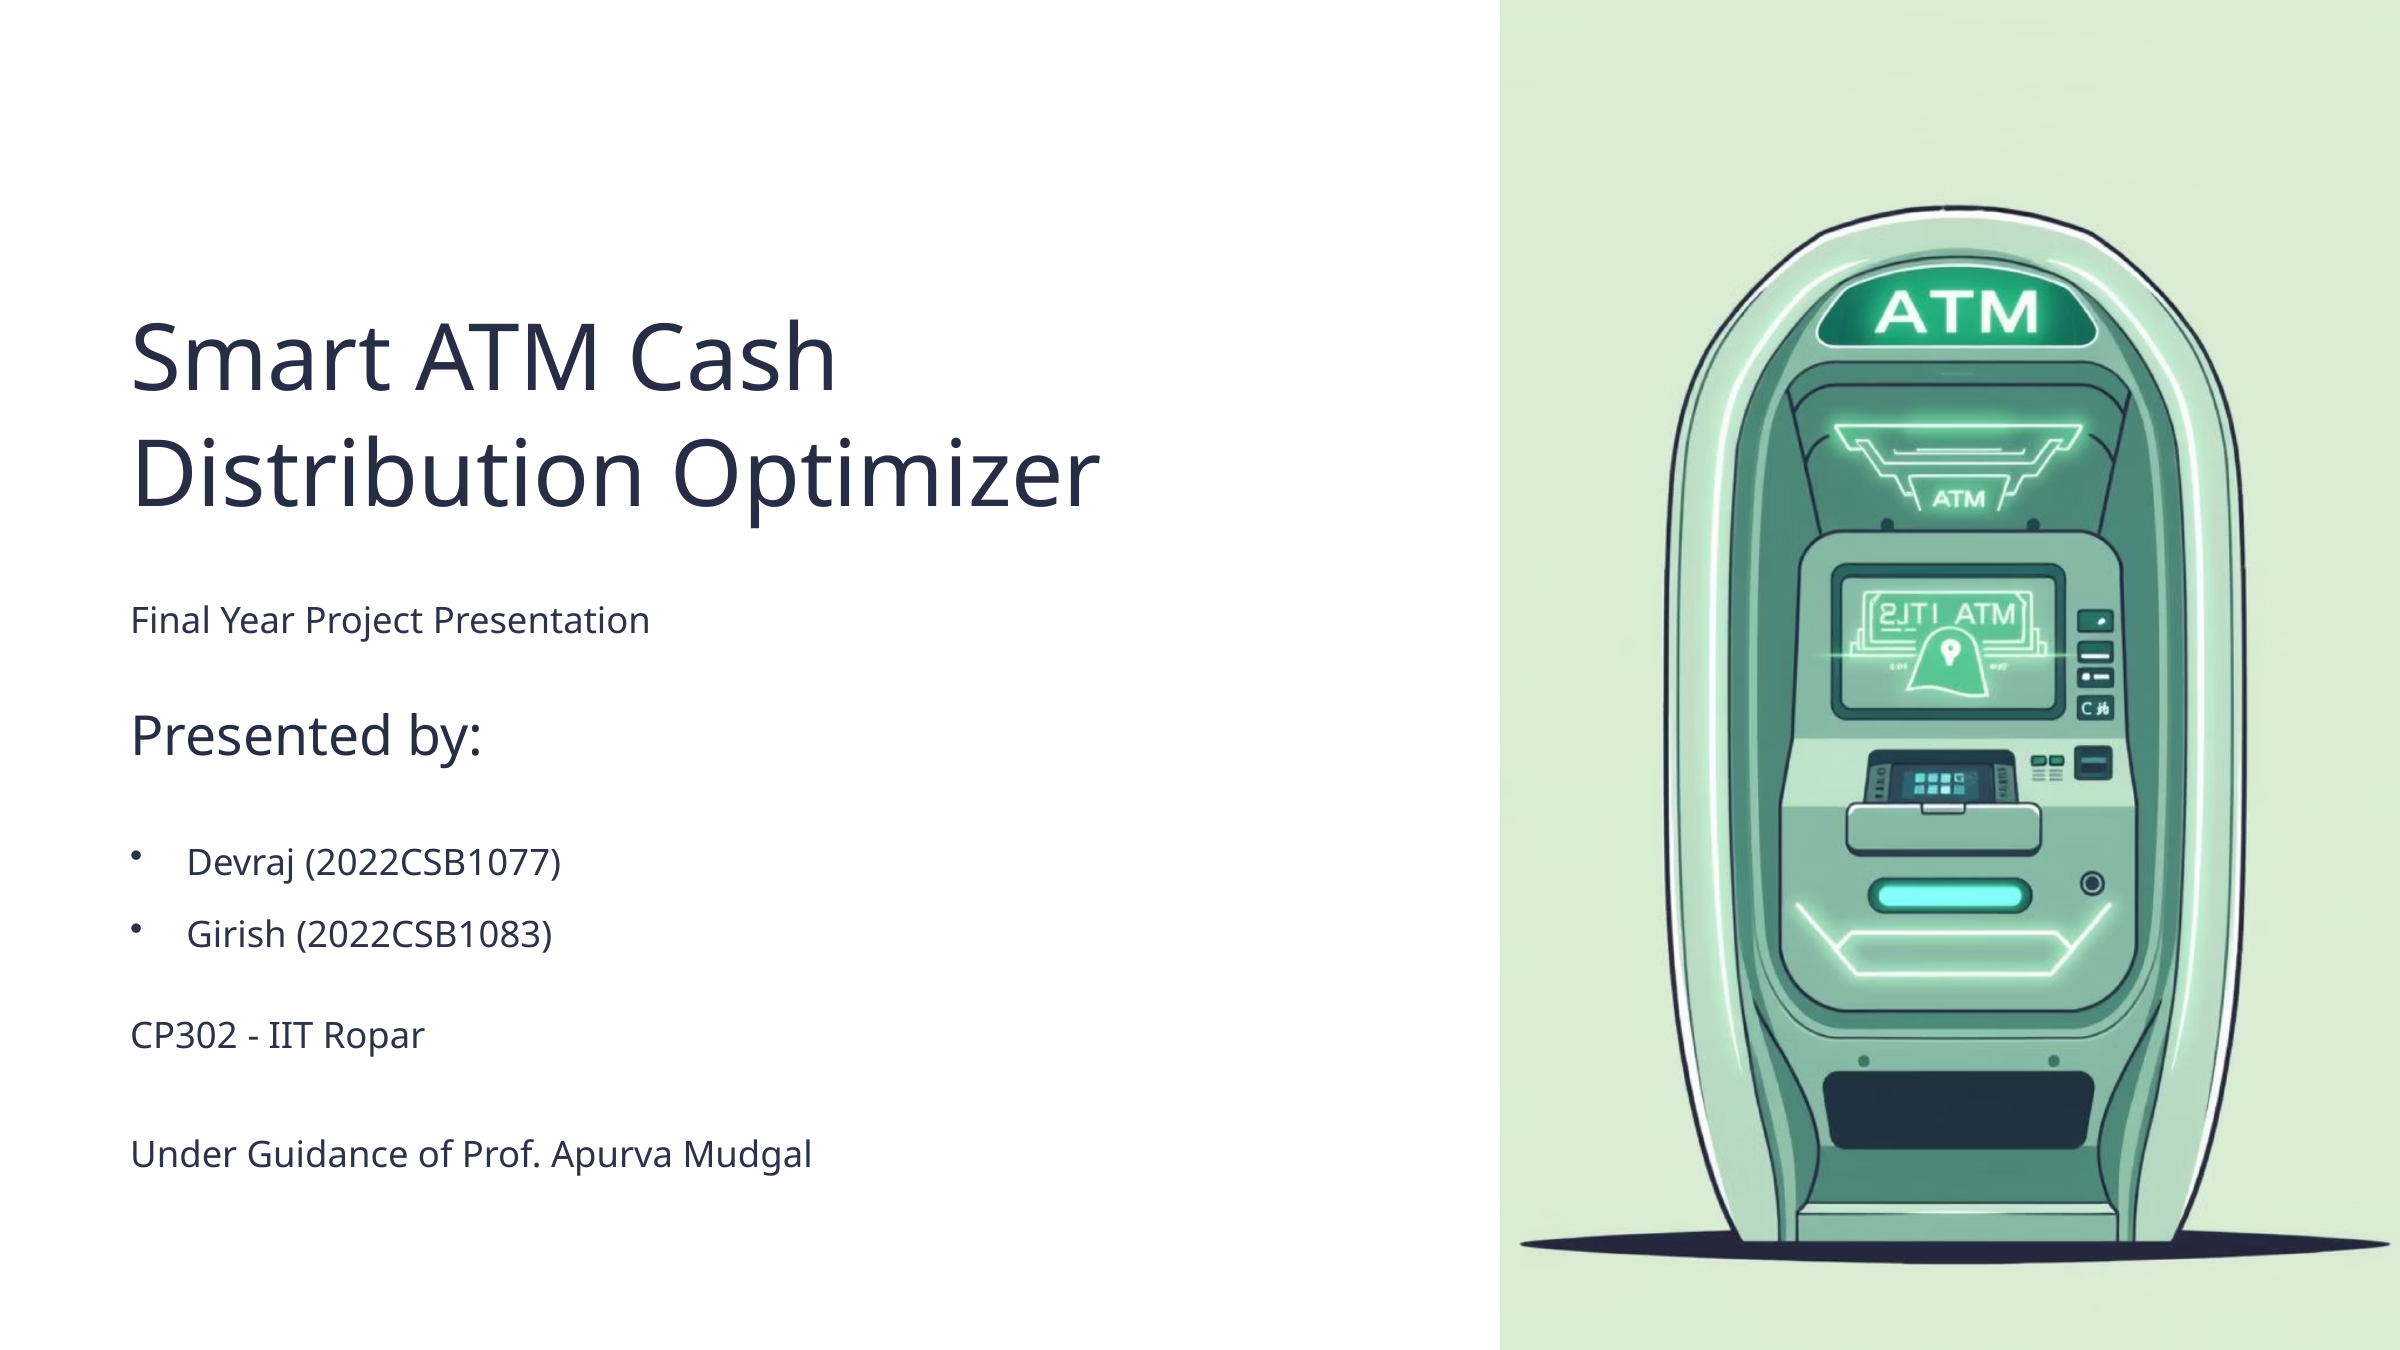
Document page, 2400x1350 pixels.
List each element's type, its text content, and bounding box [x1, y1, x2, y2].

text_box Final Year Project Presentation [130, 581, 1370, 642]
text_box CP302 - IIT Ropar Under Guidance of Prof. Apurva Mudgal [130, 996, 1370, 1057]
picture [1499, 0, 2400, 1350]
text_box Smart ATM Cash Distribution Optimizer [130, 293, 1370, 527]
text_box Girish (2022CSB1083) [130, 895, 1370, 955]
text_box Presented by: [130, 697, 689, 768]
text_box Devraj (2022CSB1077) [130, 822, 1370, 883]
